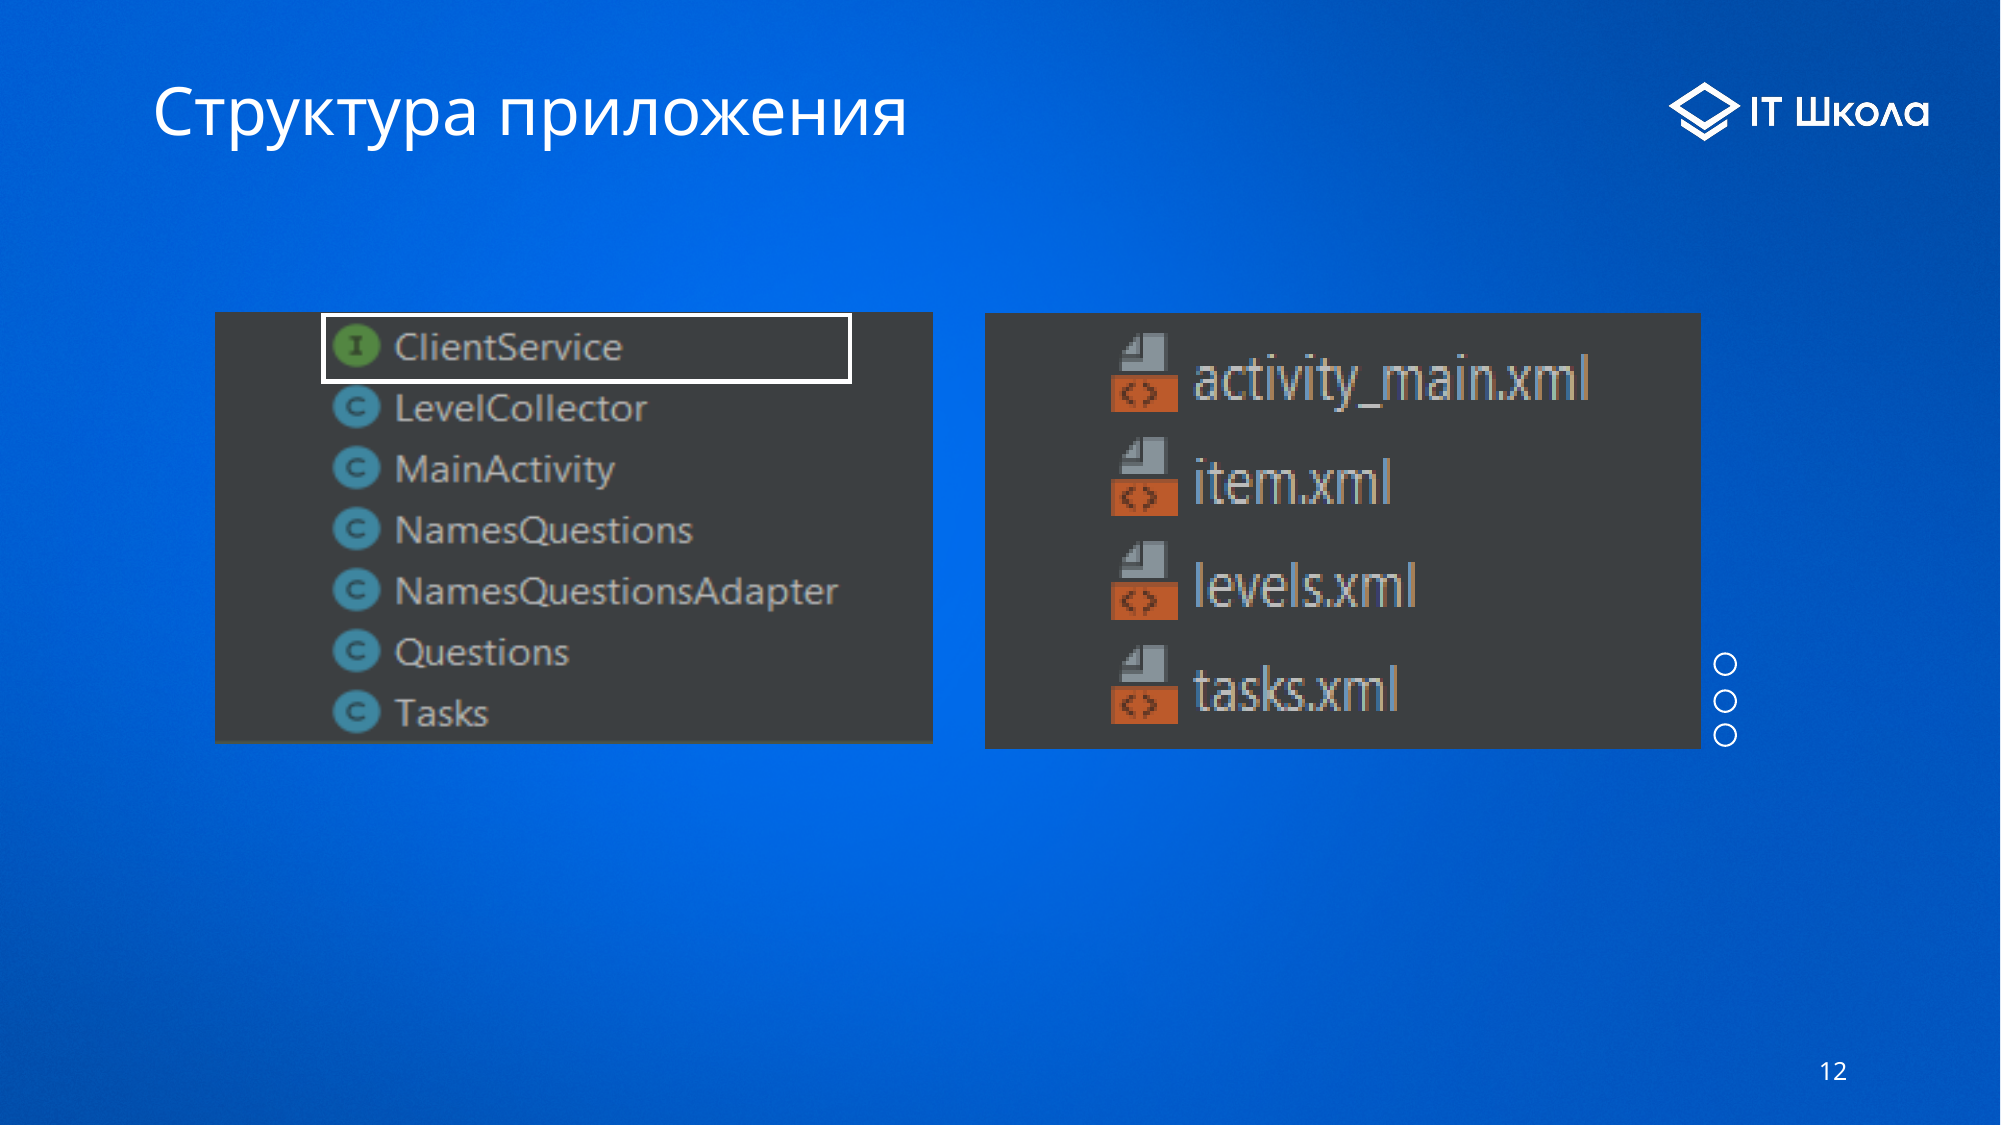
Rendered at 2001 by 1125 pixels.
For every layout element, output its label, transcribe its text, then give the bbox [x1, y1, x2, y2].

slide_number 12 [1412, 1042, 1863, 1103]
title Структура приложения [137, 59, 1657, 174]
picture [0, 0, 2001, 1125]
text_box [1714, 653, 1736, 746]
